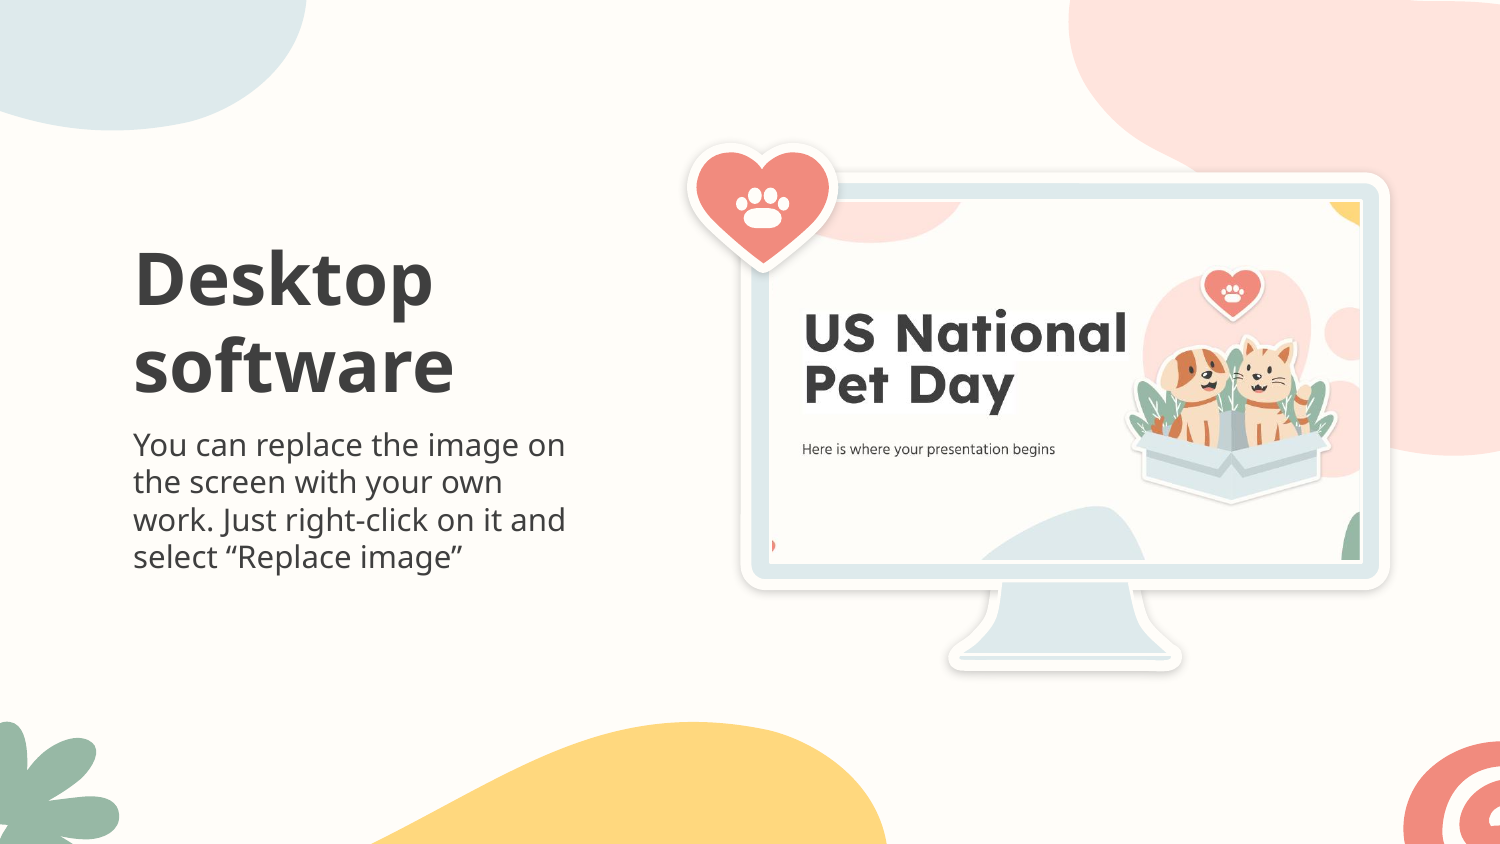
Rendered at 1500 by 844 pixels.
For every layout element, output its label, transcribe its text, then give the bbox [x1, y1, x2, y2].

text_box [694, 152, 831, 264]
picture [771, 201, 1360, 561]
subtitle You can replace the image on the screen with your own work. Just right-click on it and select “Replace image” [118, 410, 596, 588]
title Desktop software [118, 240, 596, 399]
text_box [749, 181, 1381, 663]
